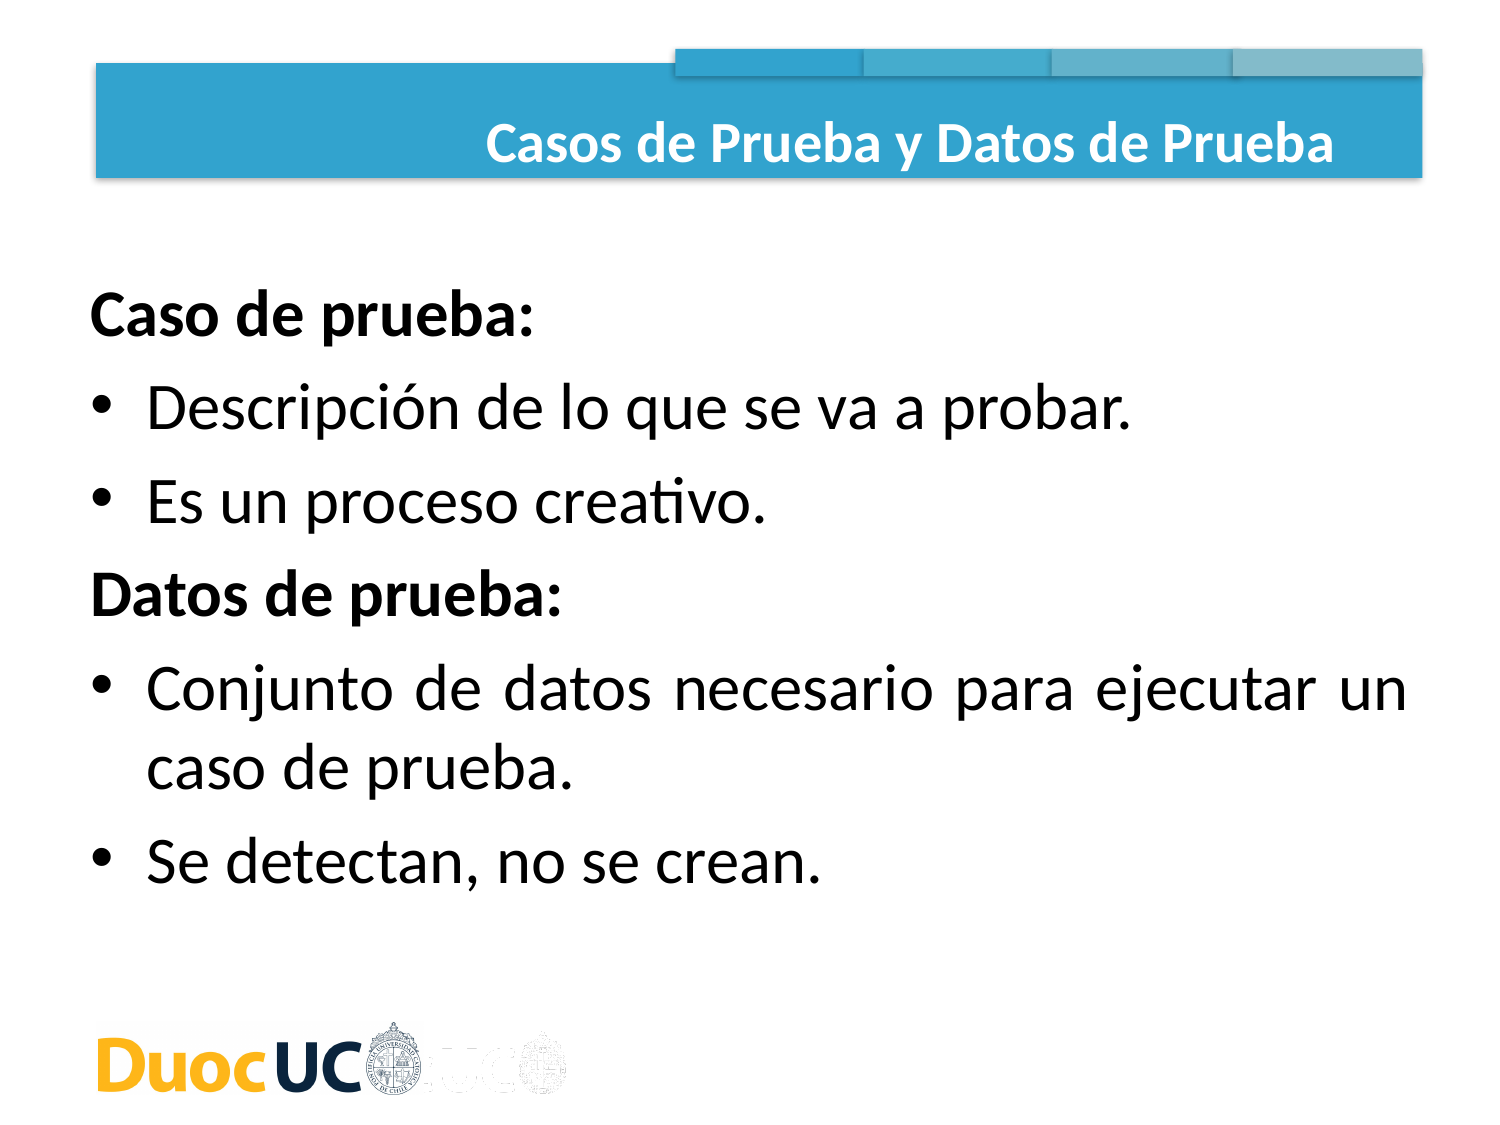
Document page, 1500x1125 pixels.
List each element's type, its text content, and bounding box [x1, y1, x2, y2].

list Caso de prueba: Descripción de lo que se va a probar. Es un proceso creativo. Datos de prueba: Conjunto de datos necesario para ejecutar un caso de prueba. Se detectan, no se crean. [75, 262, 1425, 1005]
title Casos de Prueba y Datos de Prueba [0, 45, 1350, 233]
picture [96, 1021, 566, 1095]
